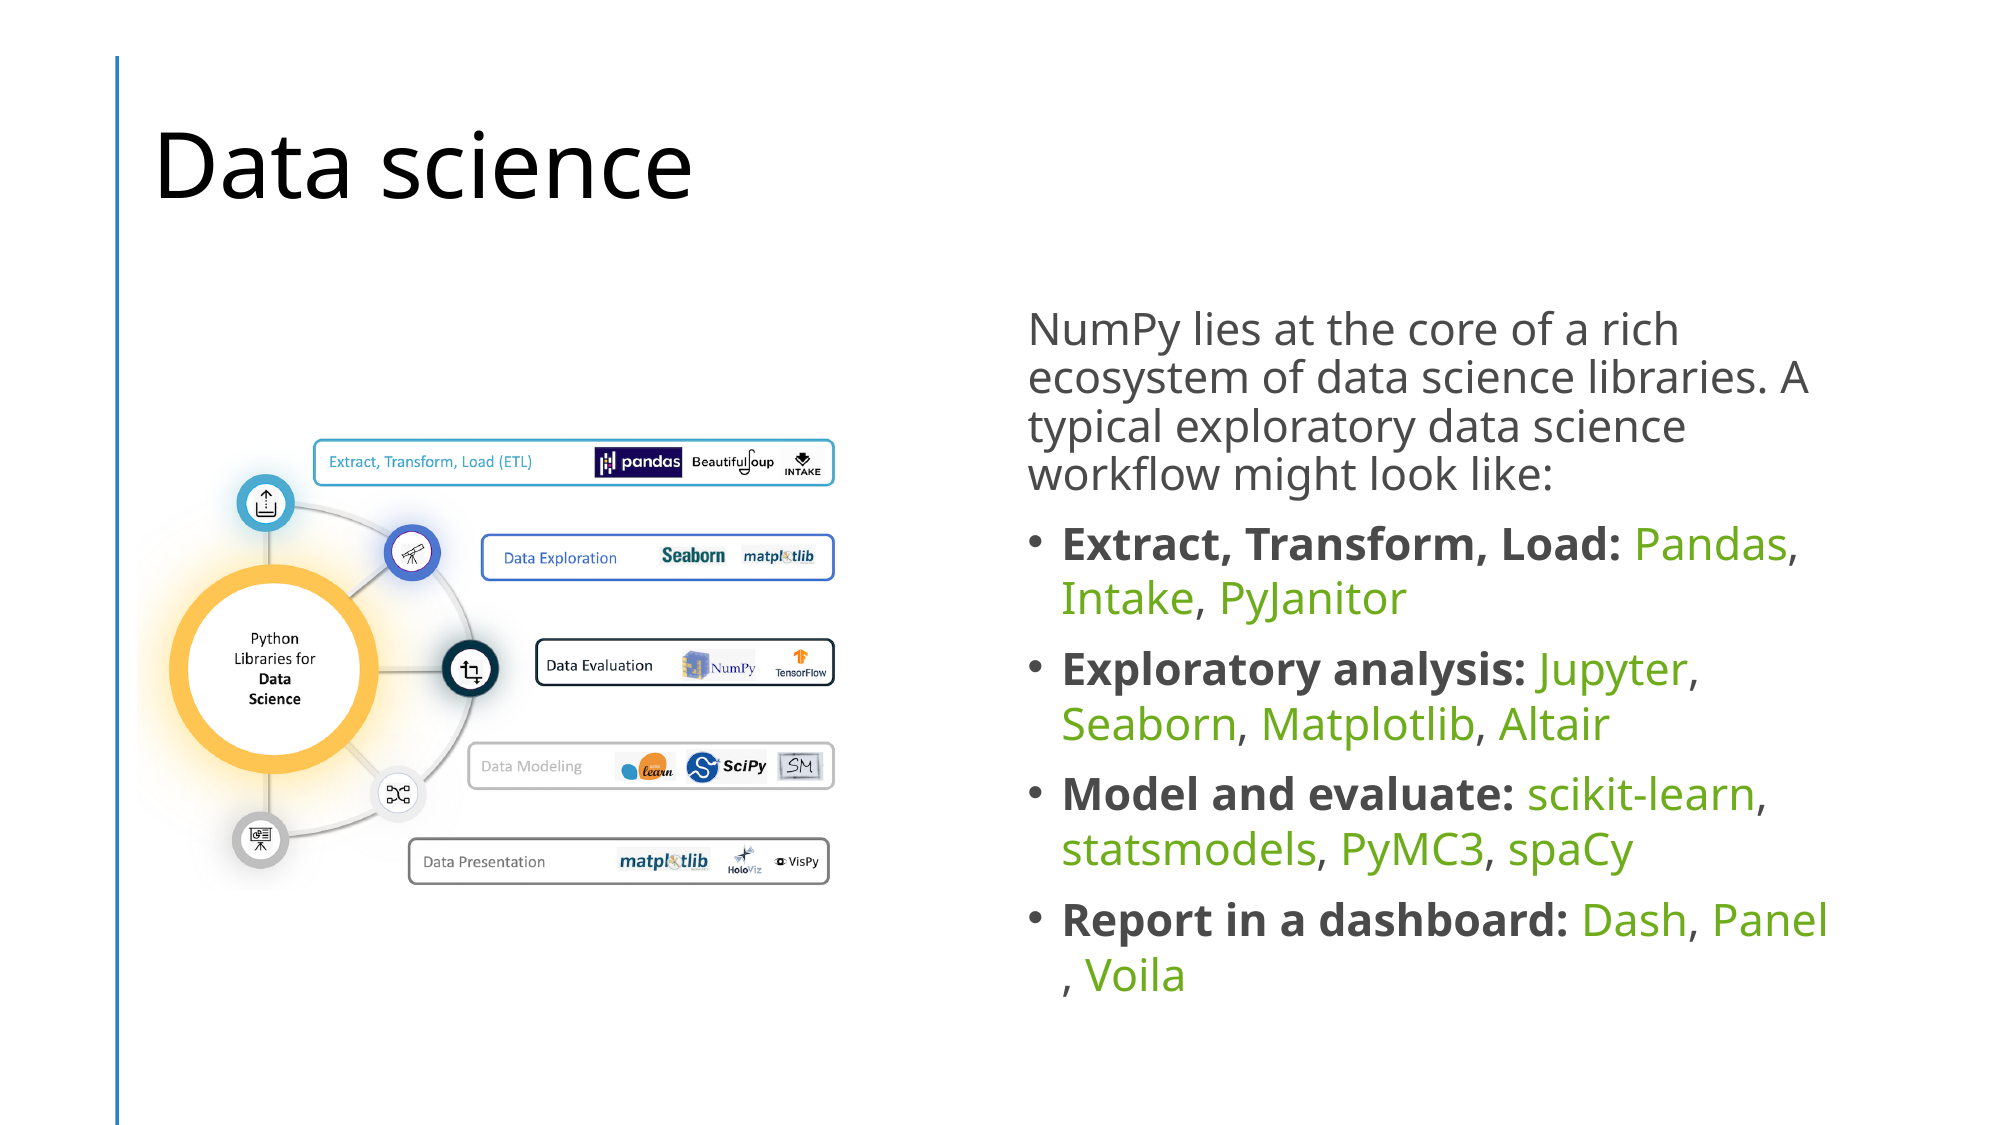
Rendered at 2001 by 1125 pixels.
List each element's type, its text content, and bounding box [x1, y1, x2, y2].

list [137, 423, 988, 890]
list NumPy lies at the core of a rich ecosystem of data science libraries. A typical exploratory data science workflow might look like: Extract, Transform, Load: Pandas, Intake, PyJanitor Exploratory analysis: Jupyter, Seaborn, Matplotlib, Altair Model and evaluate: scikit-learn, statsmodels, PyMC3, spaCy Report in a dashboard: Dash, Panel, Voila [1012, 299, 1863, 1014]
title Data science [137, 59, 1863, 278]
